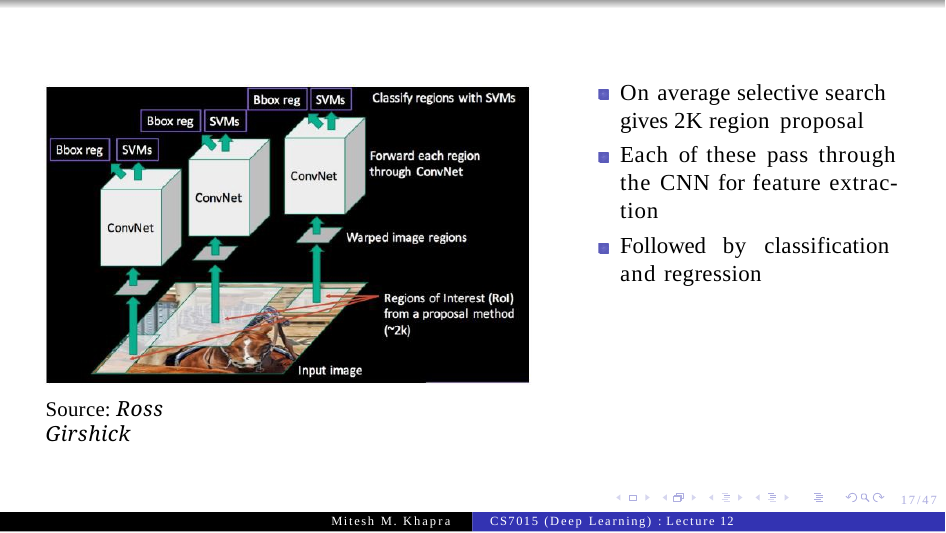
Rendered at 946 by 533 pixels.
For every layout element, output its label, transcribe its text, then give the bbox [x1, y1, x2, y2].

text_box Each of these pass through the CNN for feature extrac- tion Followed by classification and regression [618, 138, 908, 286]
text_box 17/47 [898, 493, 941, 508]
text_box Source: Ross Girshick [43, 393, 248, 446]
text_box [43, 166, 532, 385]
text_box [598, 152, 609, 163]
title On average selective search gives 2K region proposal [38, 44, 908, 166]
text_box [0, 0, 945, 8]
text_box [0, 511, 946, 532]
text_box [598, 243, 609, 254]
